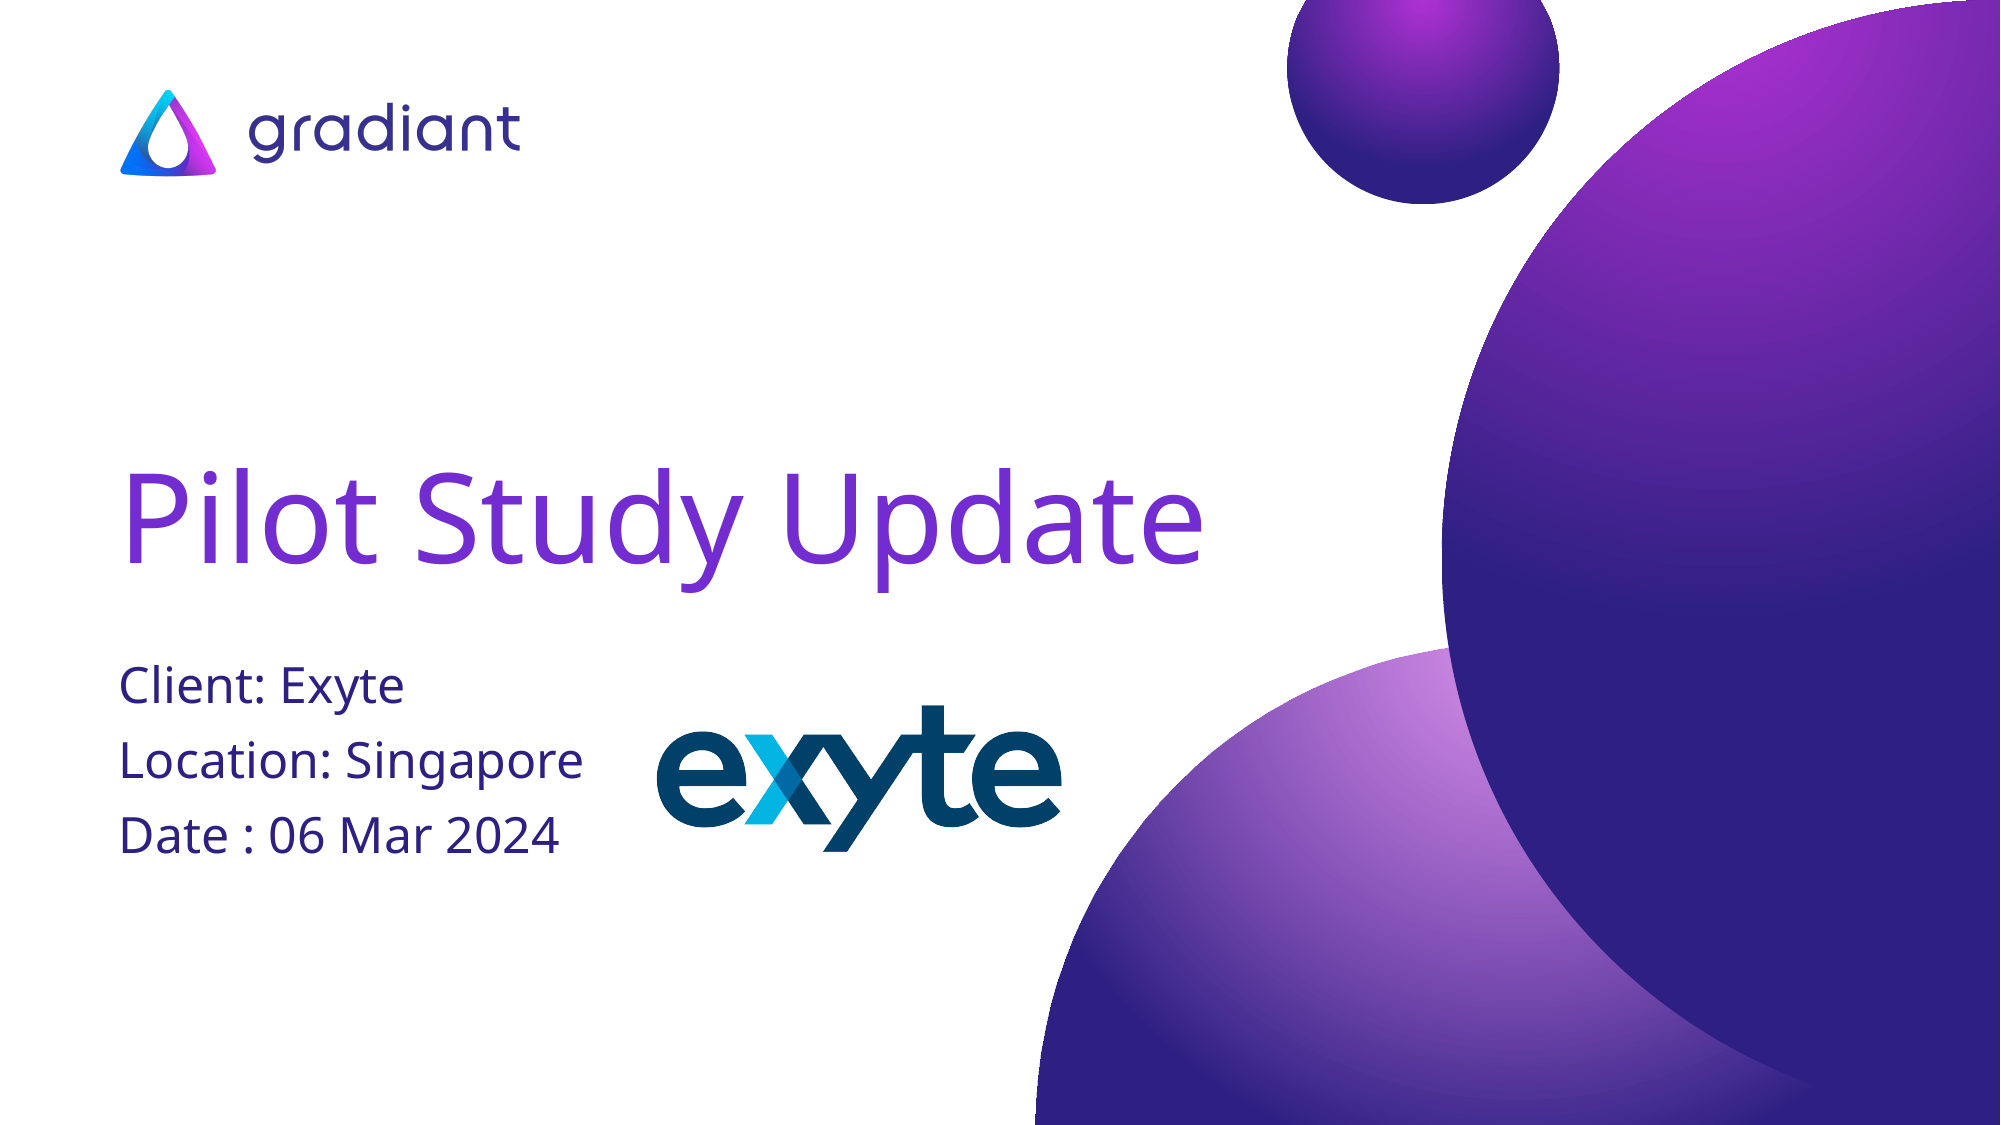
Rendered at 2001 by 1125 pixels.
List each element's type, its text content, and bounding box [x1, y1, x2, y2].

title Pilot Study Update [118, 219, 1501, 598]
picture [120, 89, 520, 177]
picture [633, 687, 1087, 875]
subtitle Client: Exyte Location: Singapore Date : 06 Mar 2024 [118, 652, 1395, 901]
